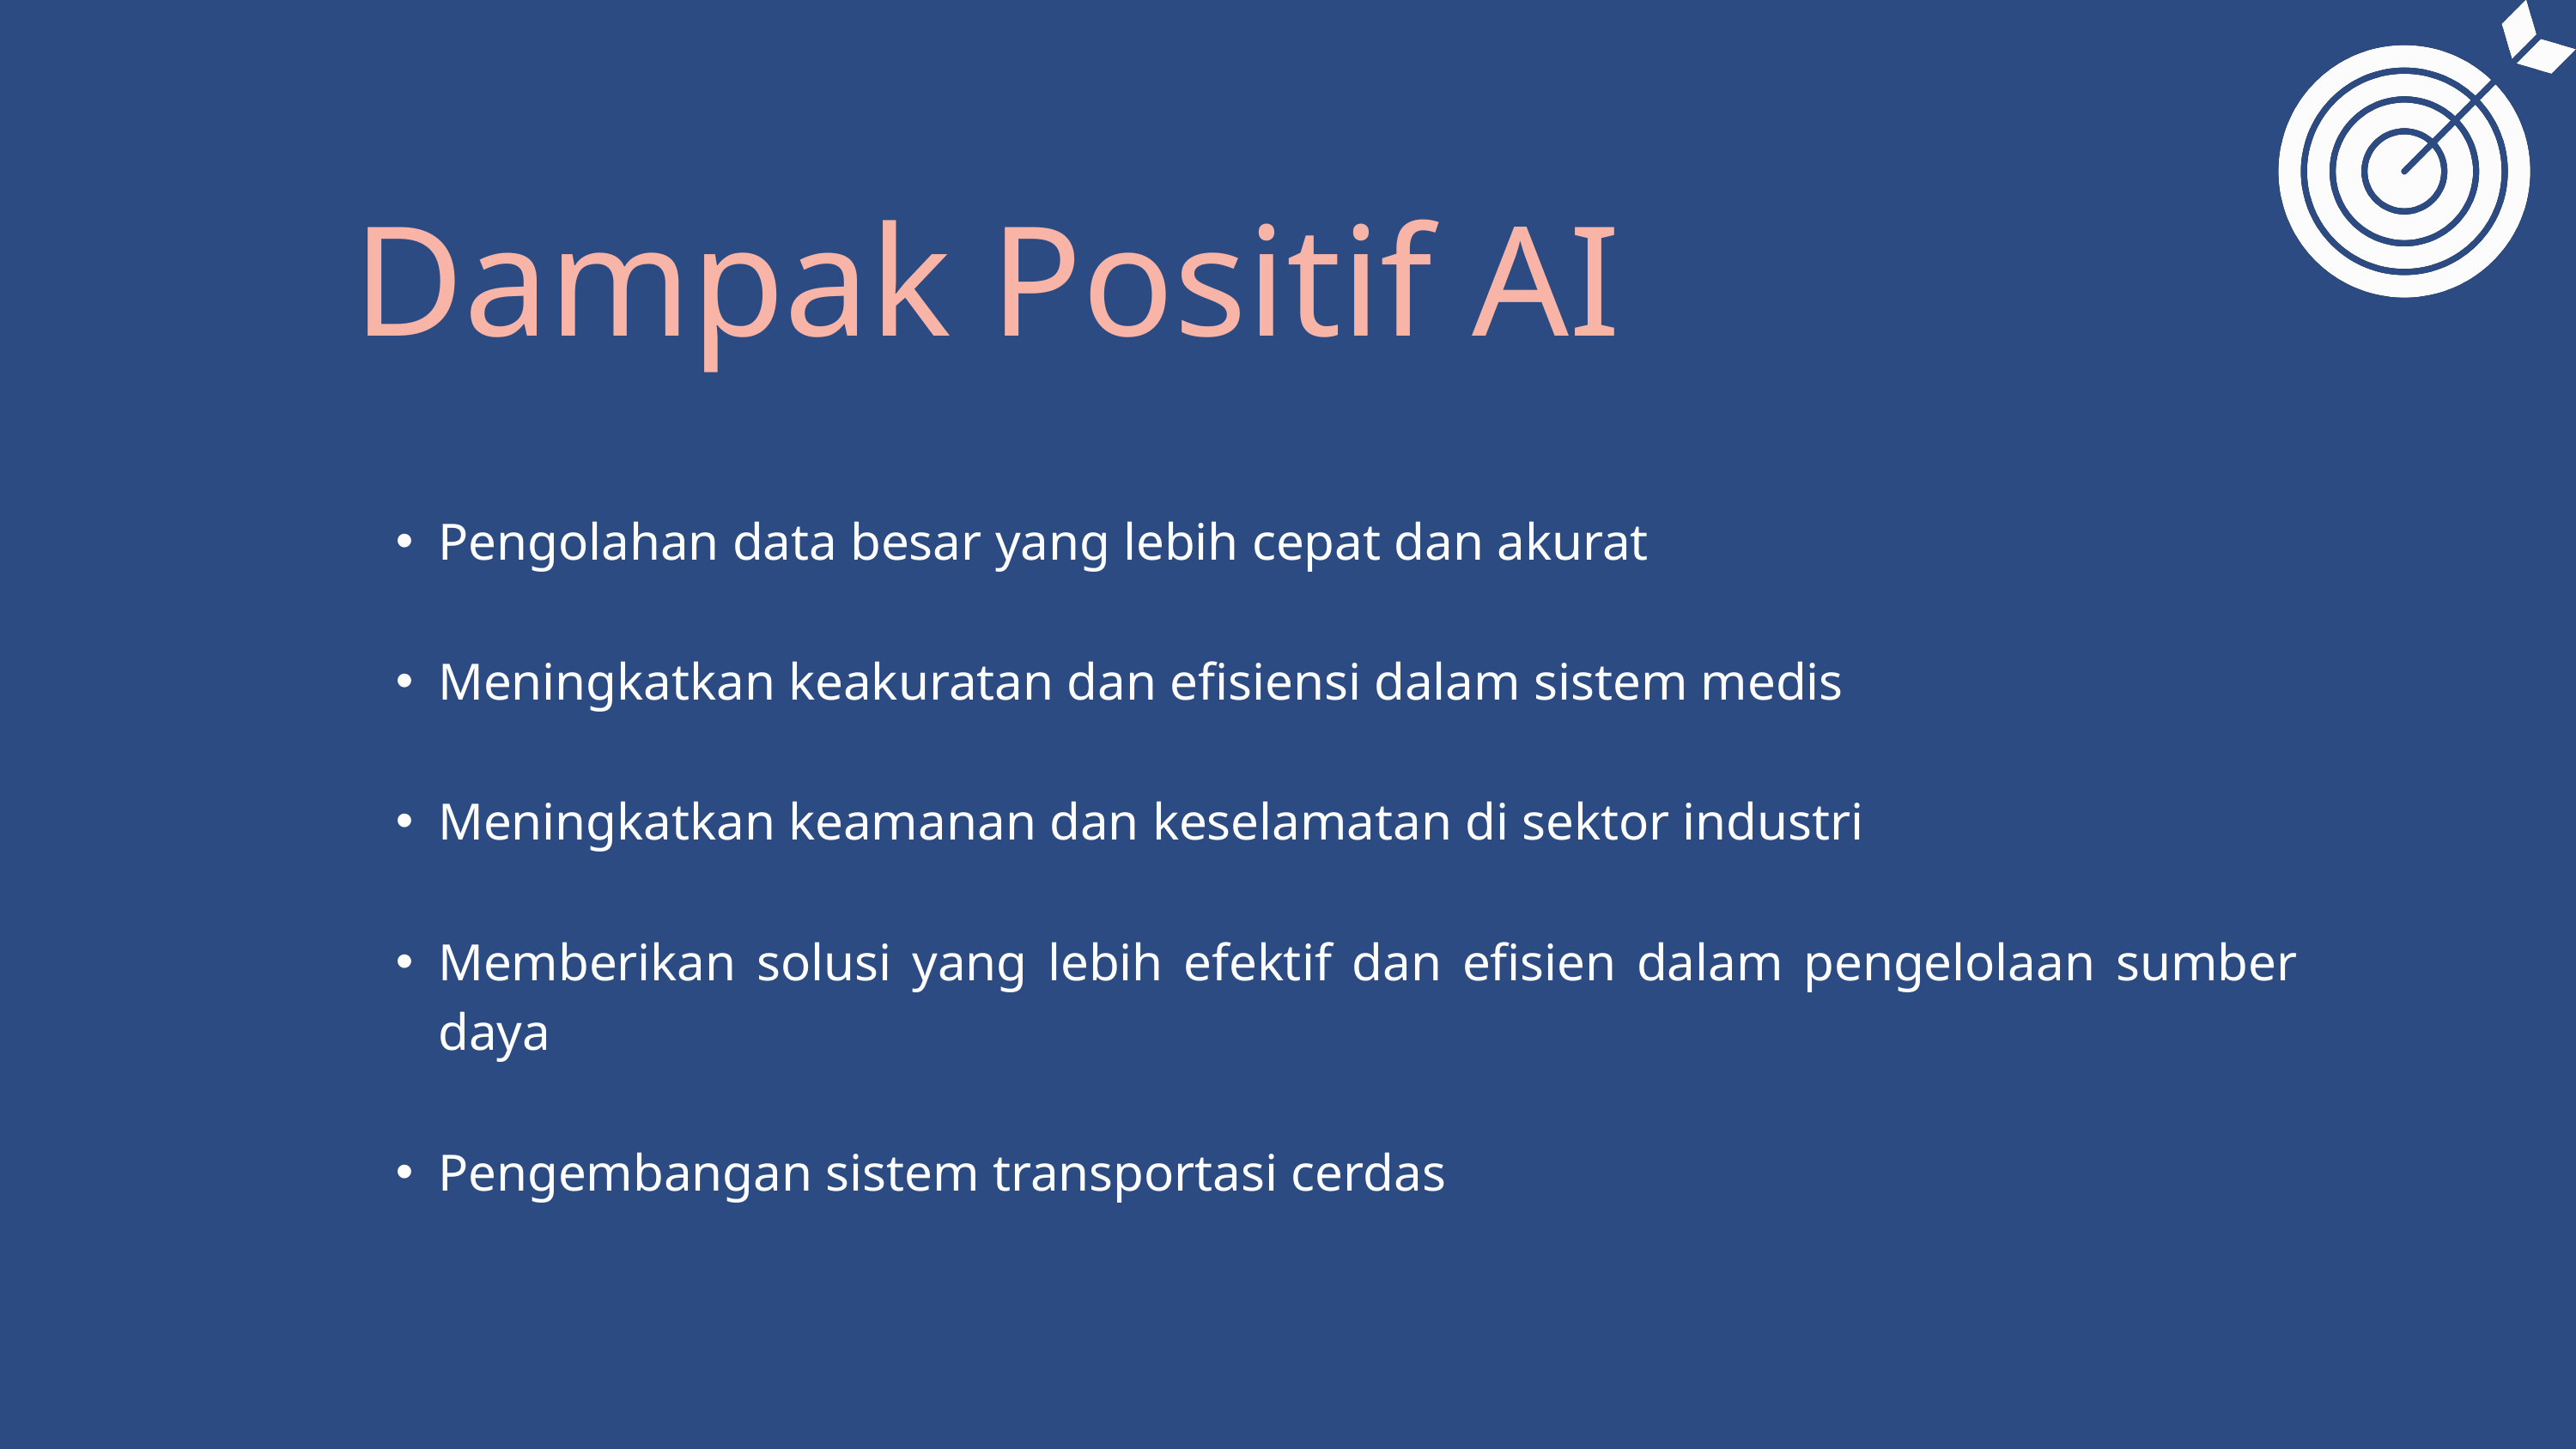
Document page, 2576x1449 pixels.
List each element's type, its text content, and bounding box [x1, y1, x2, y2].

text_box Dampak Positif AI [353, 184, 1698, 367]
text_box Pengolahan data besar yang lebih cepat dan akurat Meningkatkan keakuratan dan efisiensi dalam sistem medis Meningkatkan keamanan dan keselamatan di sektor industri Memberikan solusi yang lebih efektif dan efisien dalam pengelolaan sumber daya Pengembangan sistem transportasi cerdas [353, 500, 2298, 1201]
text_box [2266, 0, 2576, 310]
